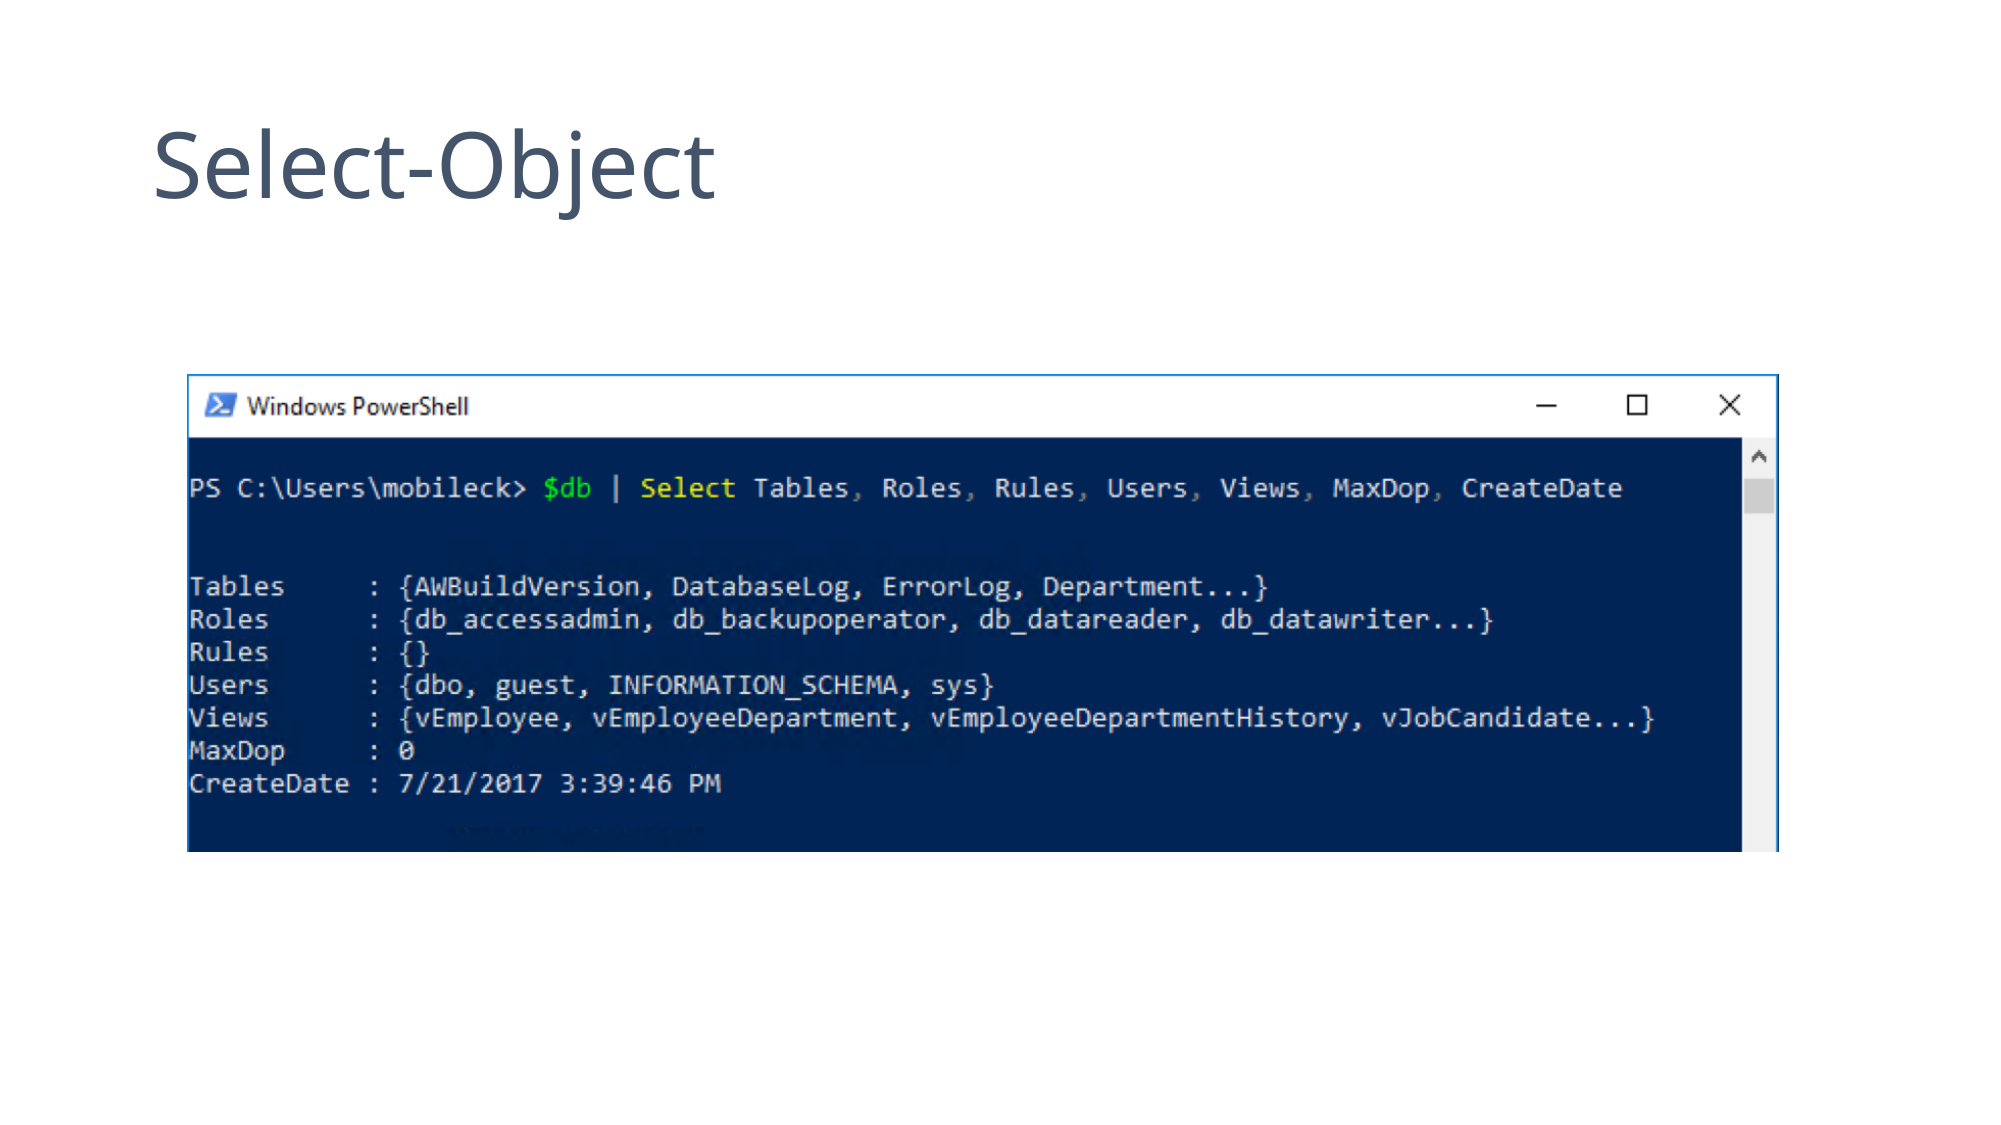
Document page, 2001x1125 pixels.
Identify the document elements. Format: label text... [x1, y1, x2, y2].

title Select-Object [137, 59, 1863, 278]
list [187, 374, 1779, 852]
